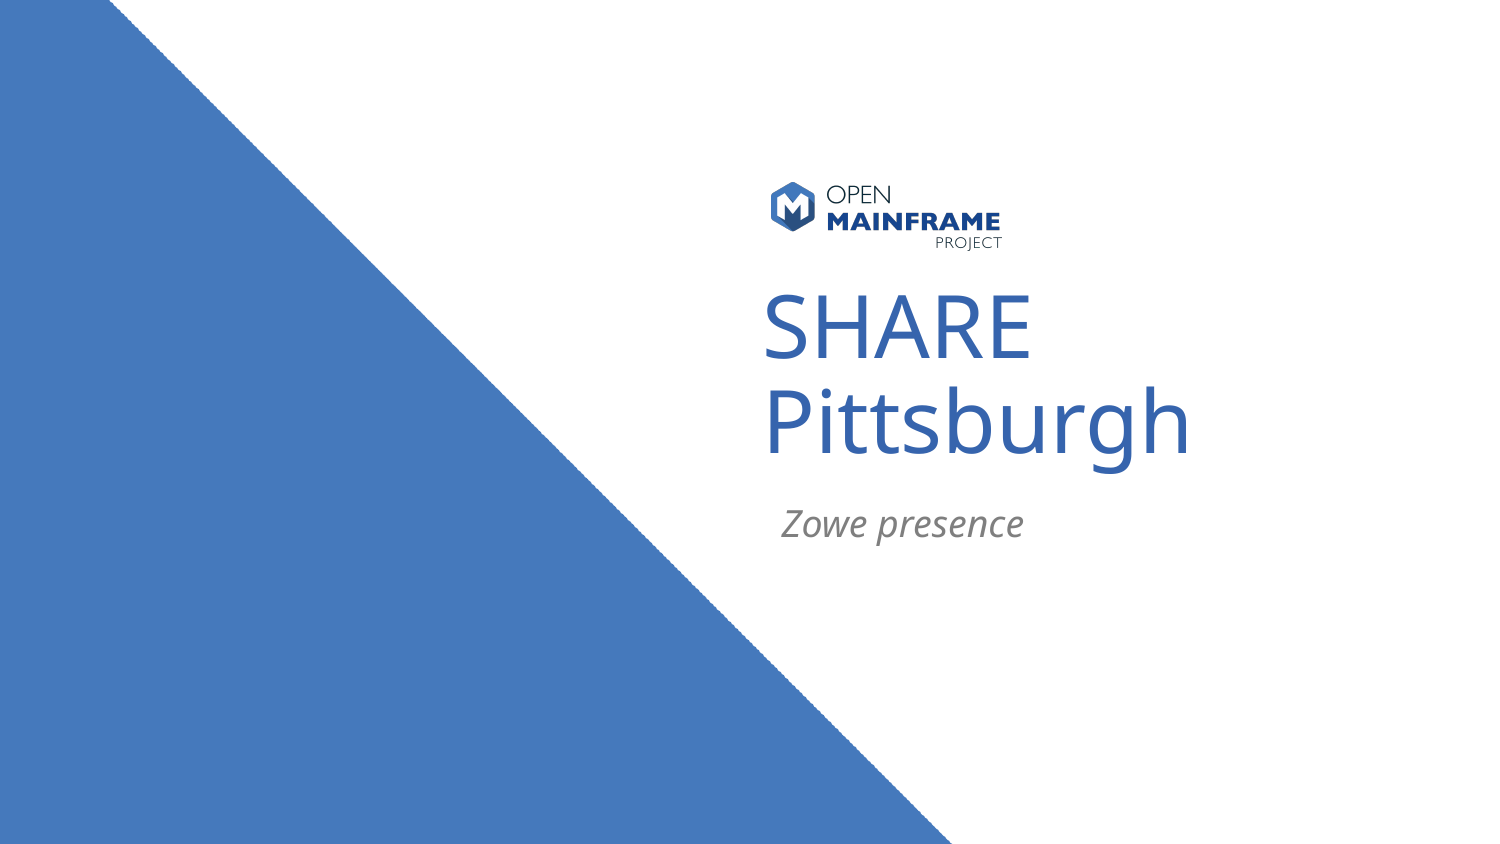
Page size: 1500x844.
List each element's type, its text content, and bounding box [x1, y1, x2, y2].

title SHARE Pittsburgh [747, 269, 1434, 486]
subtitle Zowe presence [750, 492, 1437, 593]
picture [0, 0, 1342, 844]
